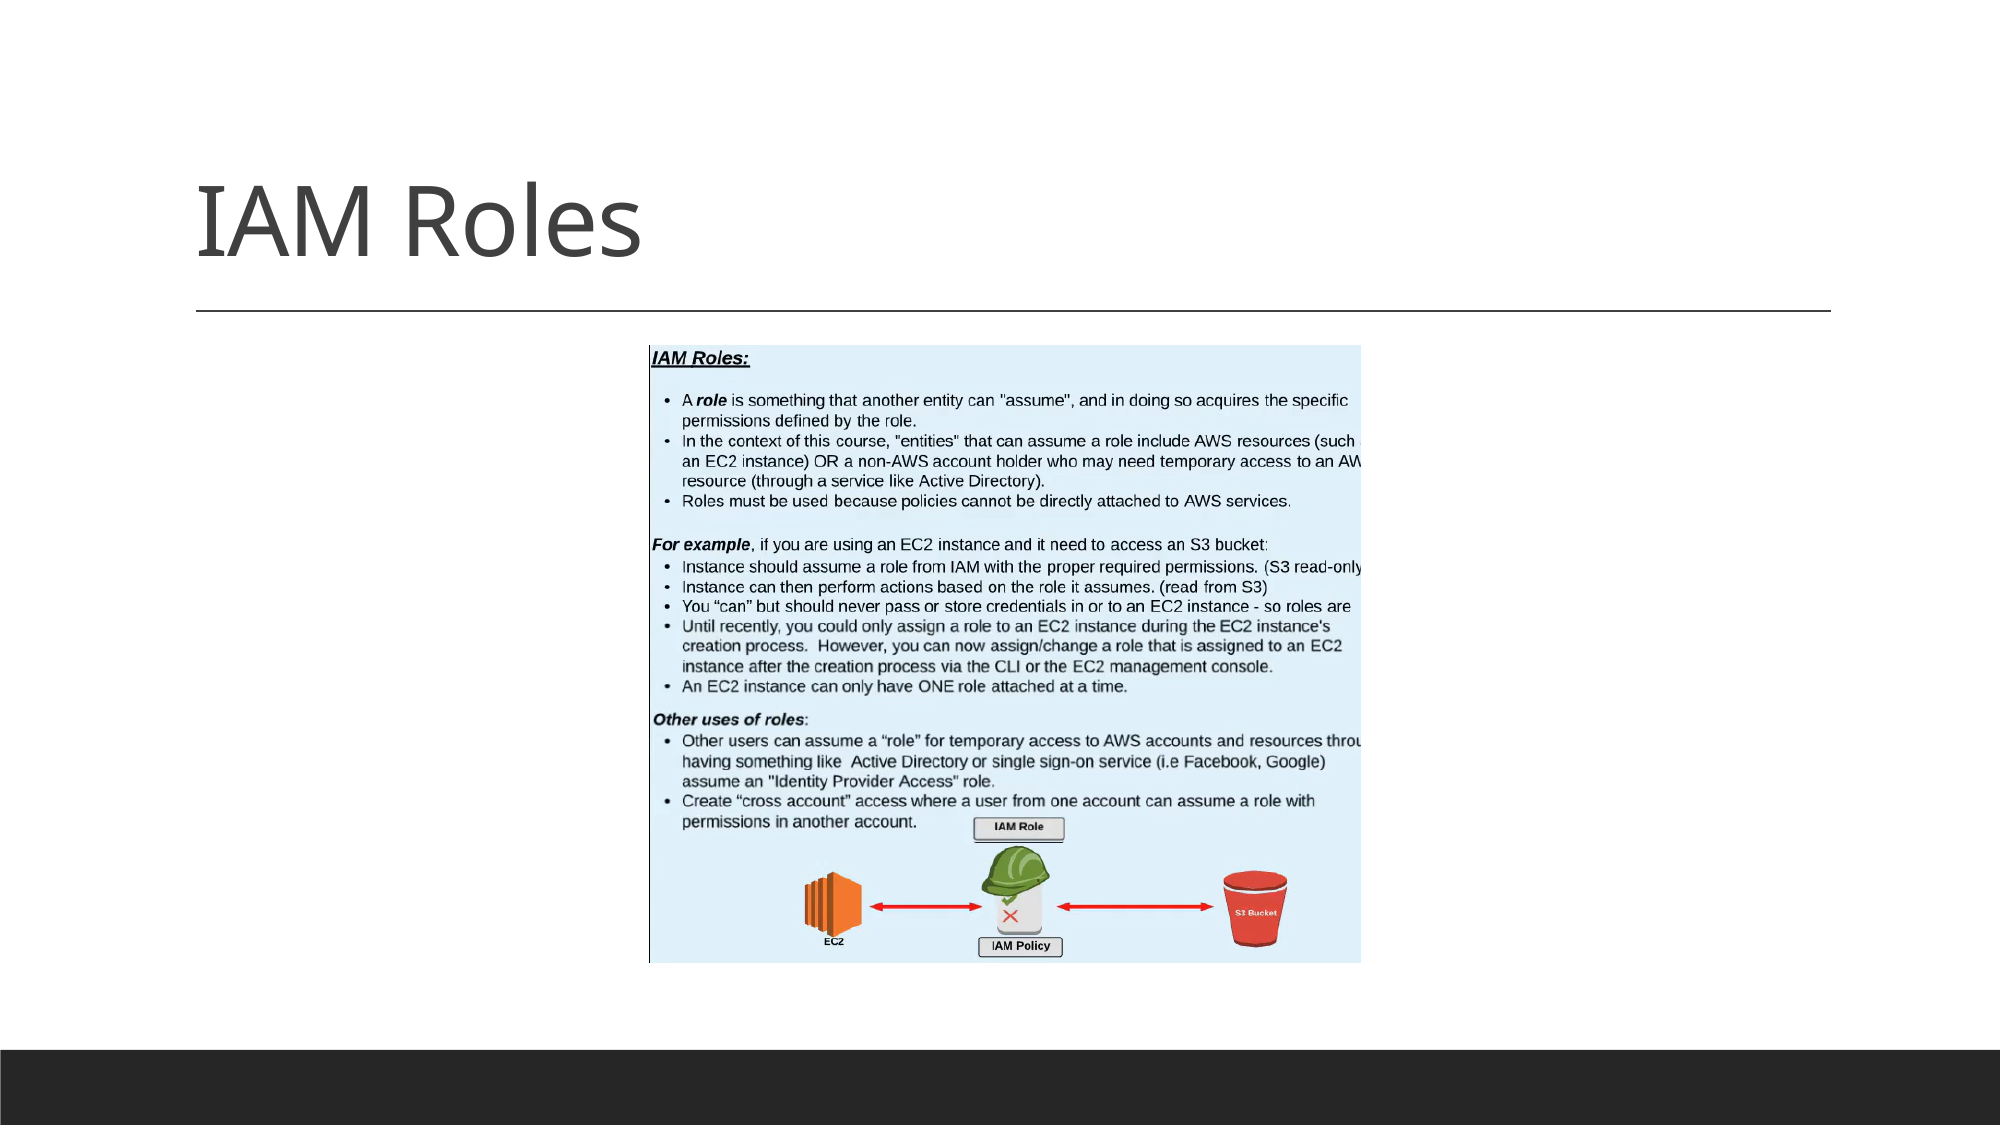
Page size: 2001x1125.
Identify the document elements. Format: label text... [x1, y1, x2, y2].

title IAM Roles [180, 47, 1830, 285]
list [648, 345, 1362, 964]
